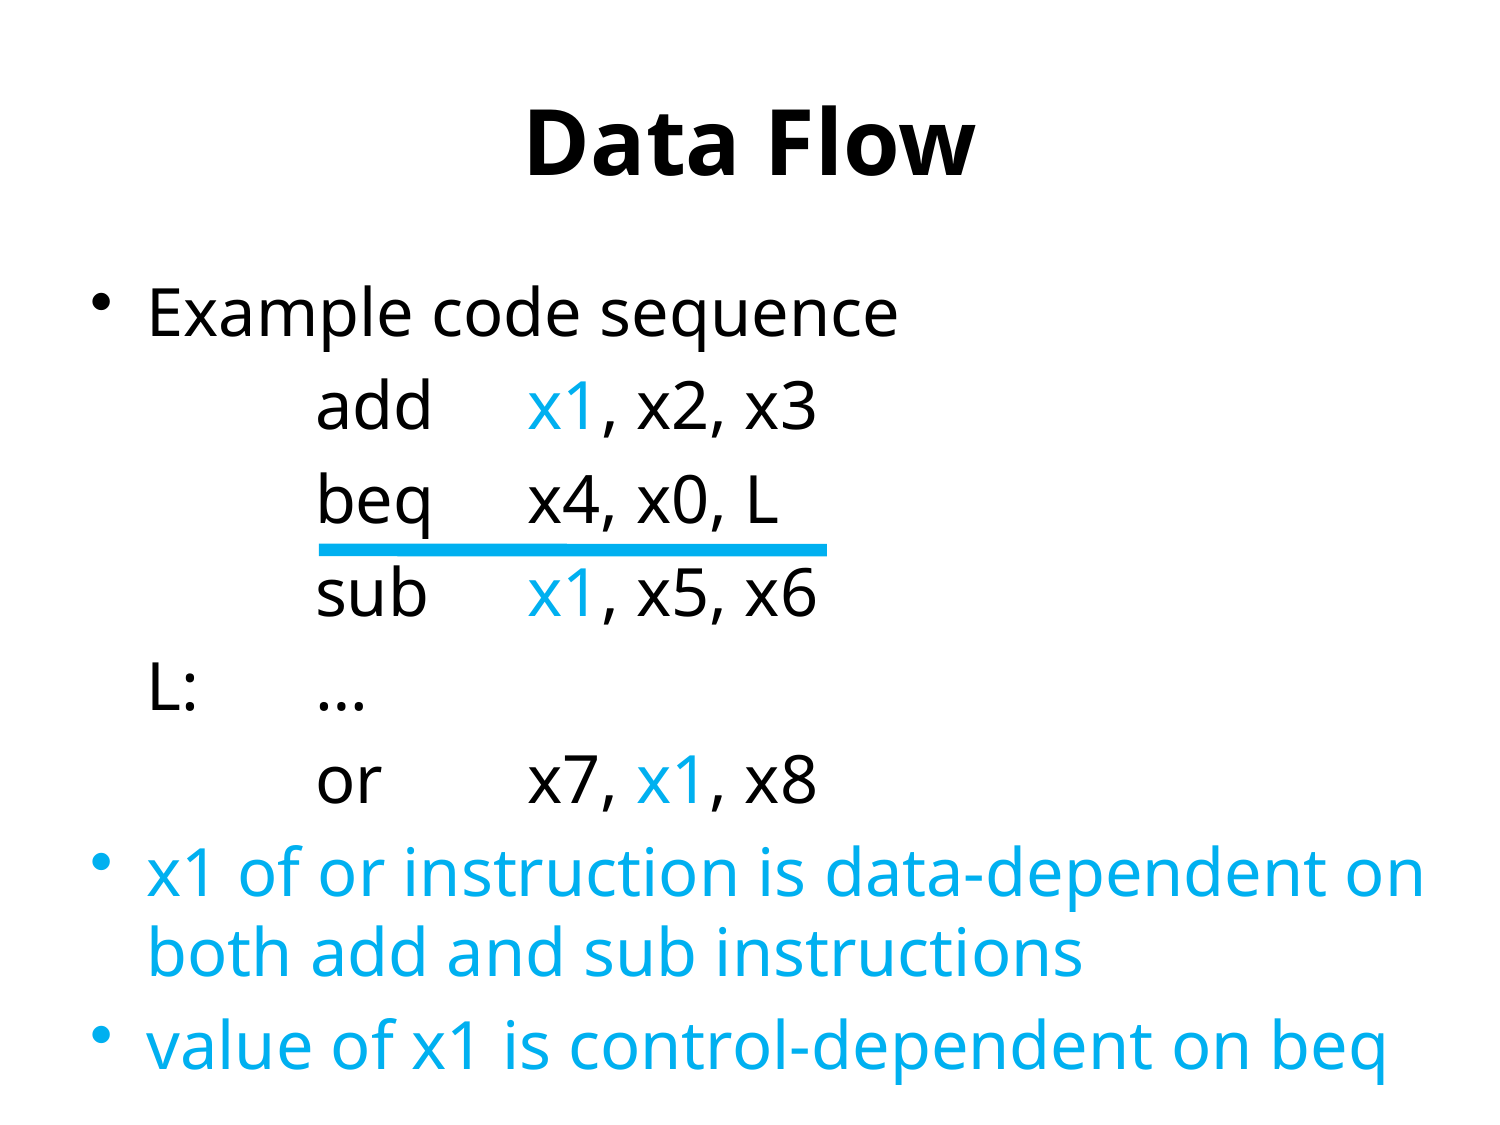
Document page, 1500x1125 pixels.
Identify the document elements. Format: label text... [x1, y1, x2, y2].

text_box x1, x2, x3 x4, x0, L x1, x5, x6 x7, x1, x8 [512, 262, 1088, 1030]
list Example code sequence L: x1 of or instruction is data-dependent on both add and sub instructions value of x1 is control-dependent on beq [1088, 262, 1500, 1005]
text_box add beq sub … or [300, 262, 512, 1030]
list Example code sequence L: x1 of or instruction is data-dependent on both add and sub instructions value of x1 is control-dependent on beq [75, 262, 300, 1005]
title Data Flow [75, 45, 1425, 233]
